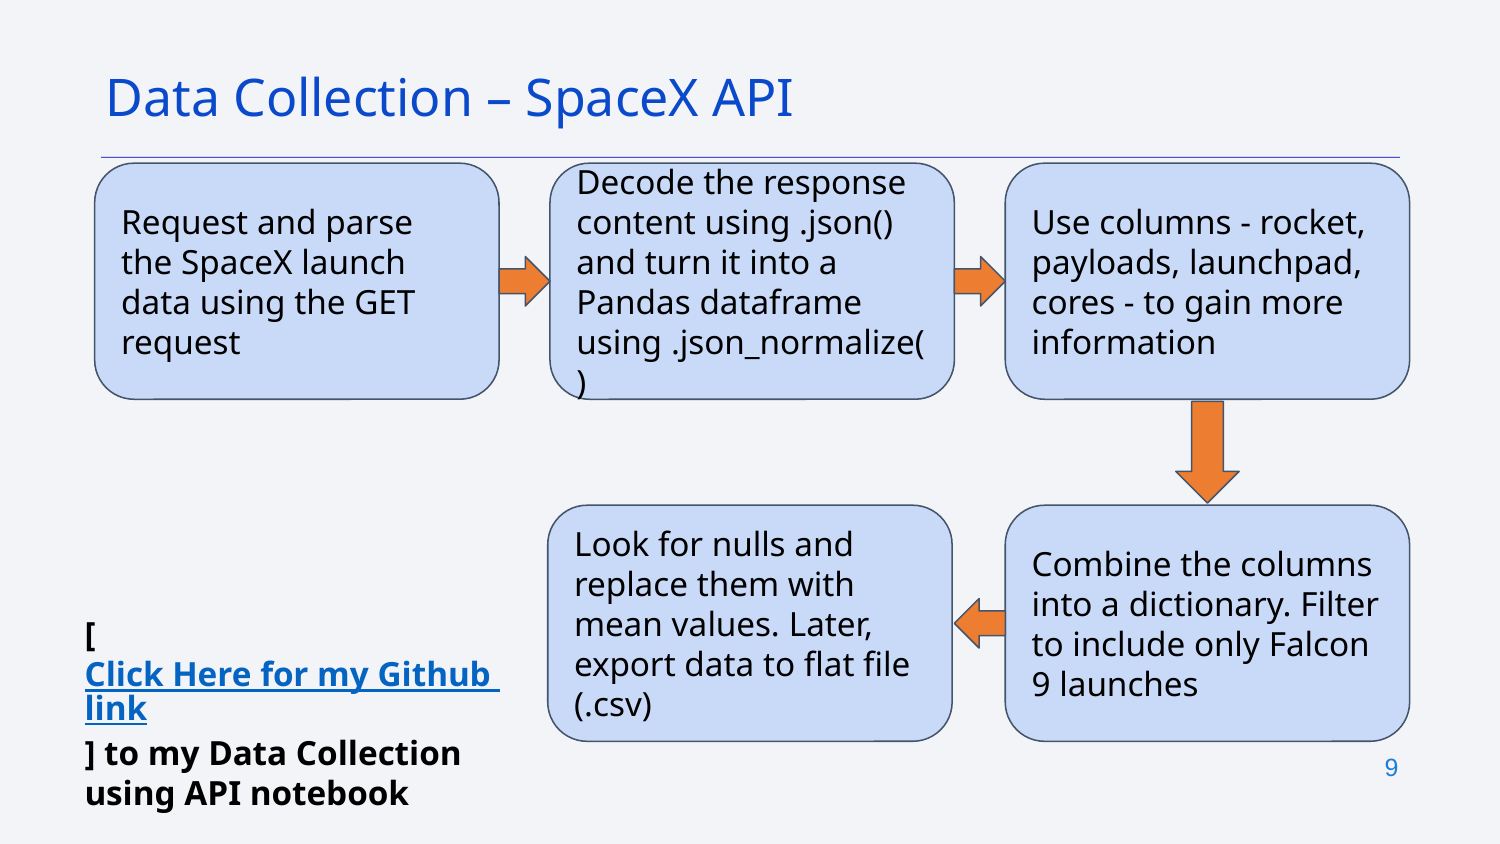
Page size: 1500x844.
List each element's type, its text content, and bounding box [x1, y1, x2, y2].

text_box Use columns - rocket, payloads, launchpad, cores - to gain more information [1005, 163, 1410, 400]
text_box Look for nulls and replace them with mean values. Later, export data to flat file (.csv) [547, 505, 953, 742]
text_box Decode the response content using .json() and turn it into a Pandas dataframe using .json_normalize() [549, 163, 955, 400]
picture [0, 0, 1500, 844]
text_box [954, 598, 1006, 649]
text_box [Click Here for my Github link] to my Data Collection using API notebook [69, 598, 525, 742]
text_box [1175, 401, 1240, 504]
text_box [954, 256, 1006, 306]
text_box Data Collection – SpaceX API [94, 66, 1389, 134]
text_box Combine the columns into a dictionary. Filter to include only Falcon 9 launches [1005, 505, 1410, 742]
slide_number ‹#› [1072, 741, 1410, 791]
text_box Request and parse the SpaceX launch data using the GET request [94, 163, 500, 400]
text_box [499, 256, 551, 306]
